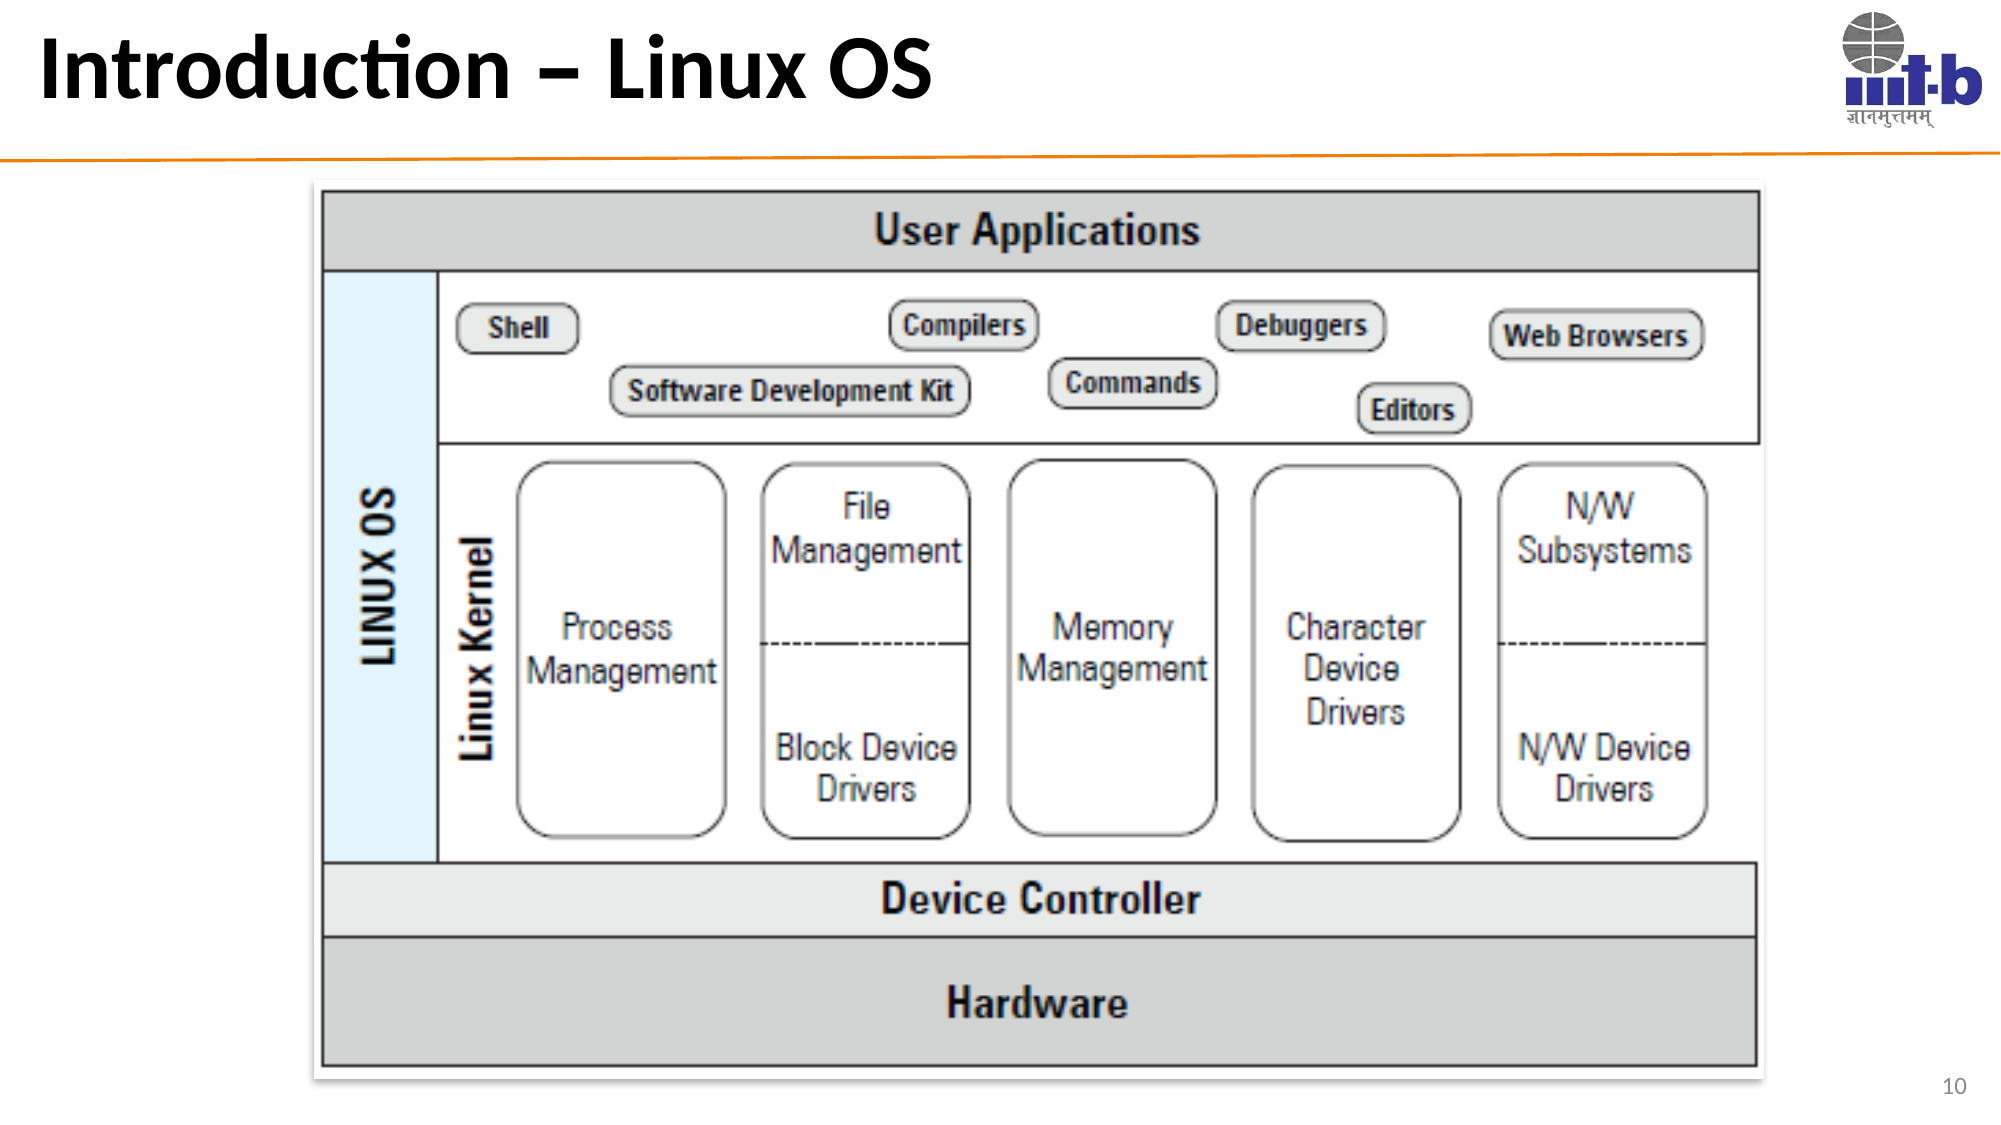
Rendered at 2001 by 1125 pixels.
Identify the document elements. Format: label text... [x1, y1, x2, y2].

title Introduction – Linux OS [23, 7, 1957, 132]
picture [1957, 8, 1983, 130]
slide_number 10 [1532, 1054, 1983, 1115]
picture [314, 180, 1764, 1080]
